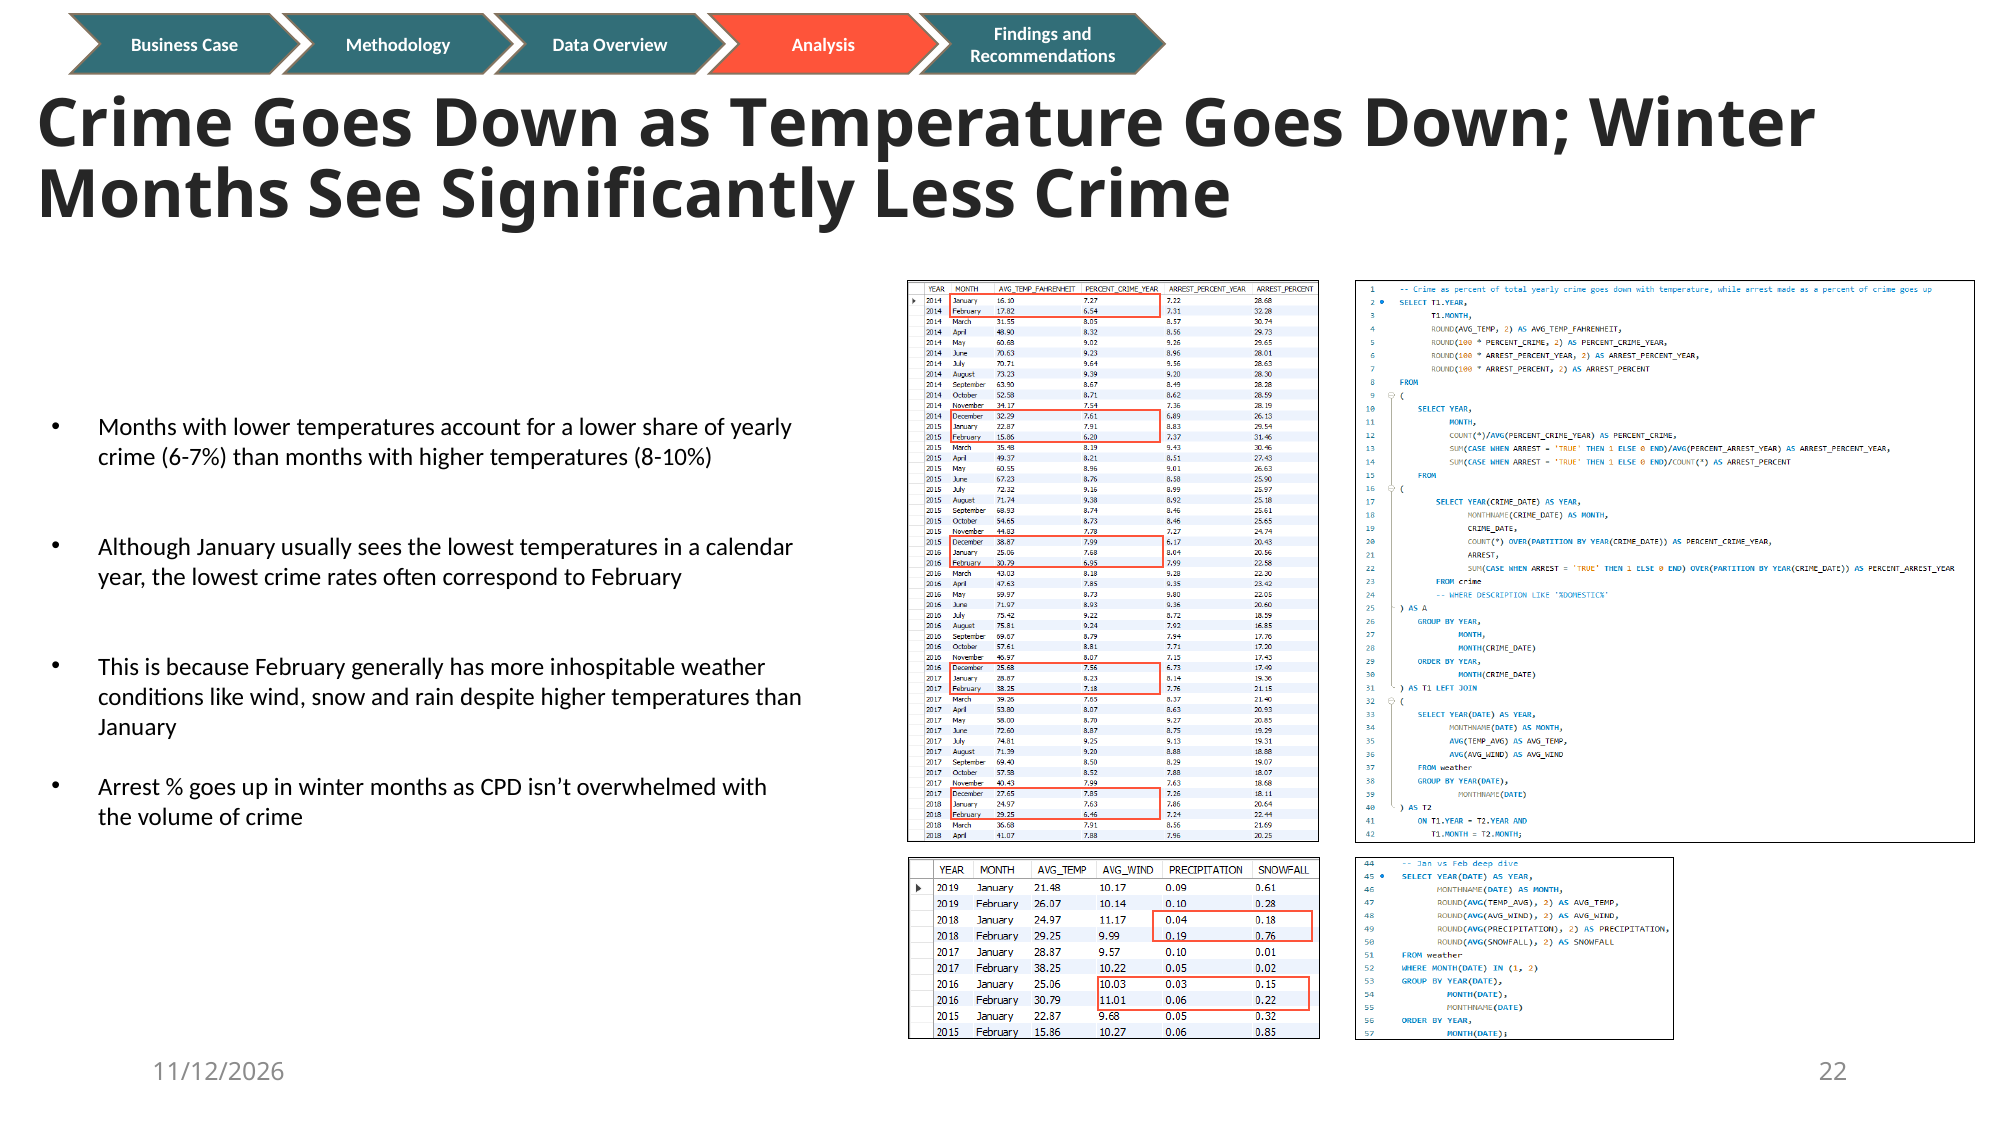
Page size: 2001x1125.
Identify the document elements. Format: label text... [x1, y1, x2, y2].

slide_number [137, 1042, 588, 1103]
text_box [907, 280, 1319, 842]
picture [1355, 280, 1975, 842]
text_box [908, 857, 1320, 1039]
text_box Months with lower temperatures account for a lower share of yearly crime (6-7%) than months with higher temperatures (8-10%) Although January usually sees the lowest temperatures in a calendar year, the lowest crime rates often correspond to February This is because February generally has more inhospitable weather conditions like wind, snow and rain despite higher temperatures than January Arrest % goes up in winter months as CPD isn’t overwhelmed with the volume of crime [36, 403, 822, 838]
slide_number 22 [1412, 1042, 1863, 1103]
picture [1355, 857, 1674, 1040]
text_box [70, 14, 1165, 74]
title Crime Goes Down as Temperature Goes Down; Winter Months See Significantly Less Crime [36, 88, 1972, 277]
